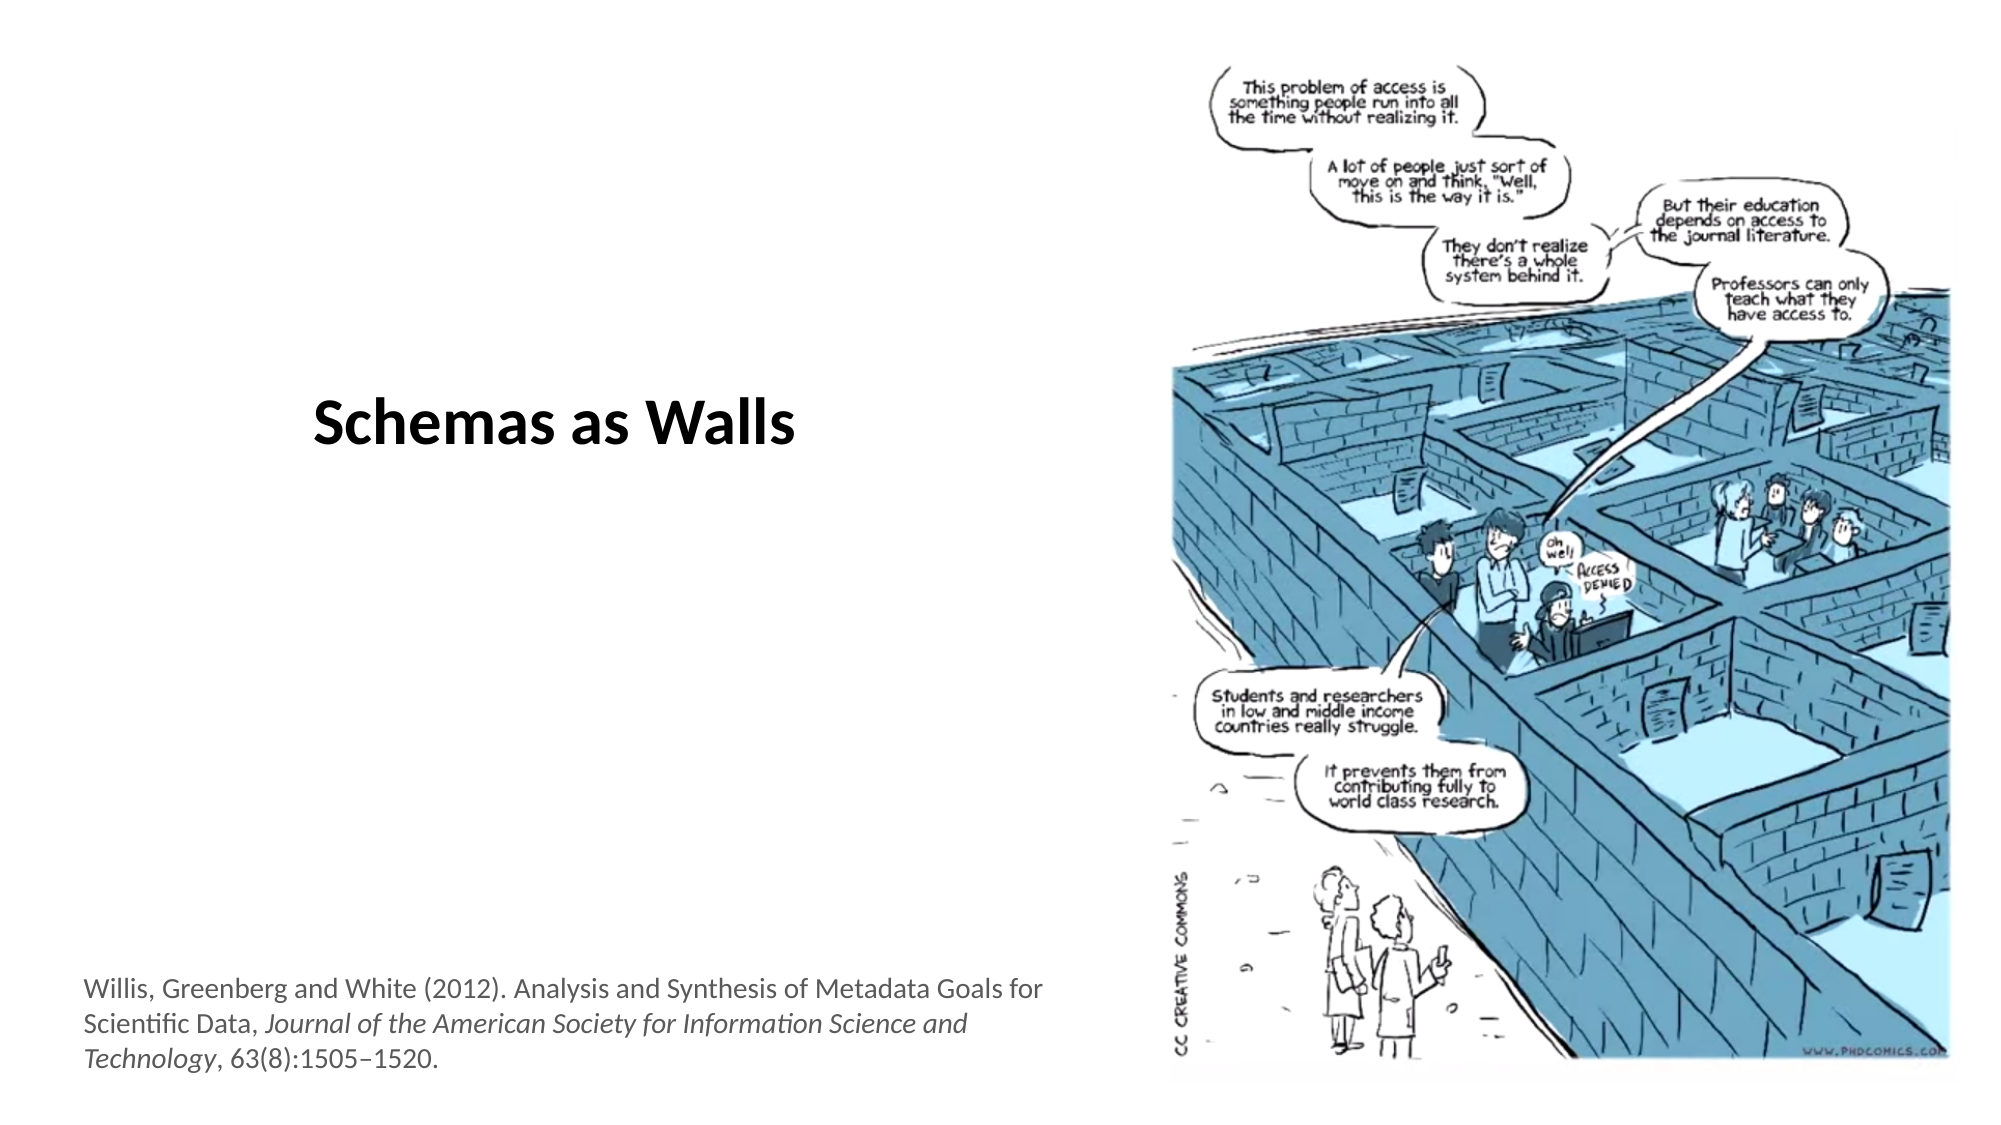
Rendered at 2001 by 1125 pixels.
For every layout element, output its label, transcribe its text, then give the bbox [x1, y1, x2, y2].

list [1170, 56, 1957, 1083]
text_box Willis, Greenberg and White (2012). Analysis and Synthesis of Metadata Goals for Scientific Data, Journal of the American Society for Information Science and Technology, 63(8):1505–1520. [68, 961, 1118, 1082]
title Schemas as Walls [19, 314, 1091, 533]
